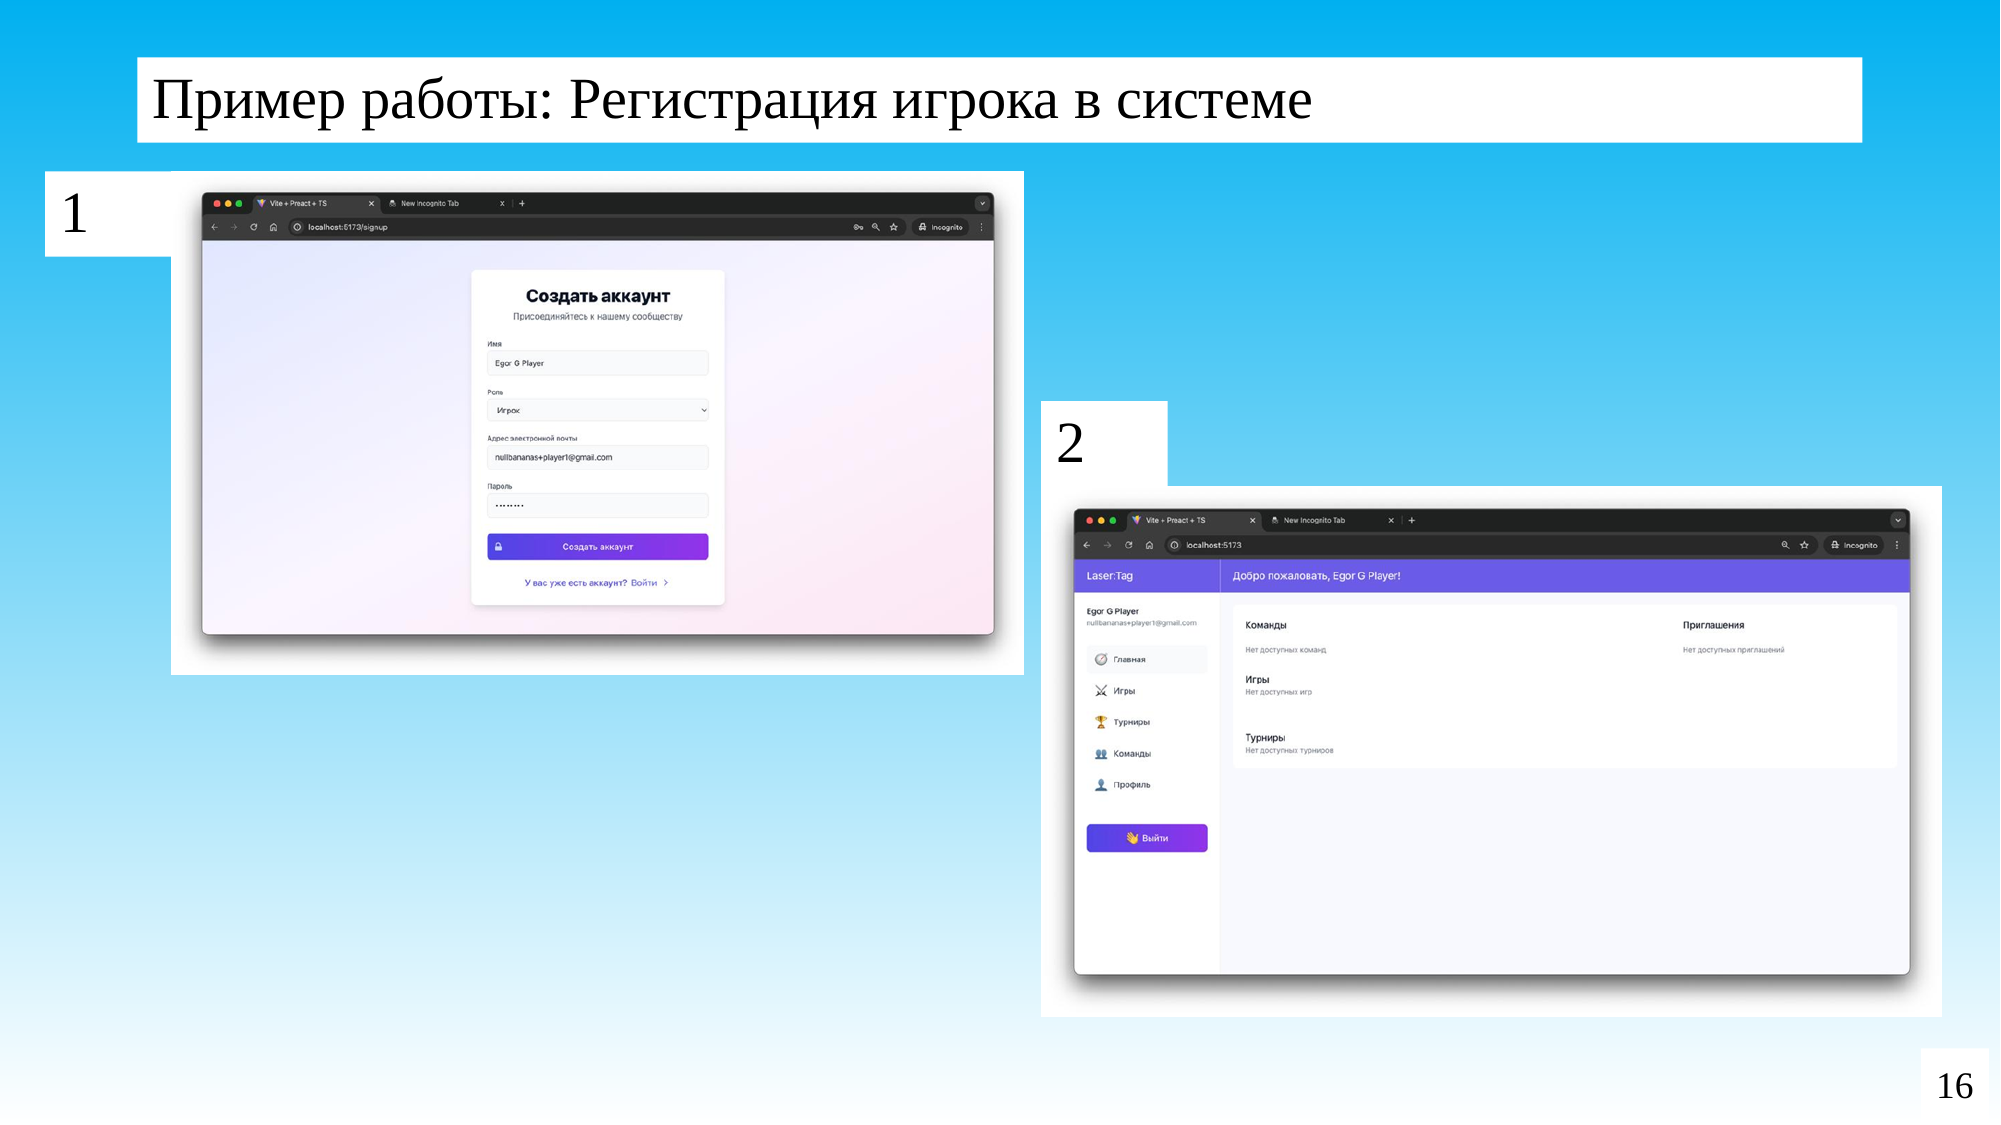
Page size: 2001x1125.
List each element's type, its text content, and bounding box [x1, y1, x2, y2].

picture [171, 171, 1024, 675]
text_box 2 [1041, 401, 1168, 486]
text_box 16 [1920, 1048, 1989, 1125]
picture [1041, 486, 1942, 1017]
text_box 1 [45, 171, 171, 257]
title Пример работы: Регистрация игрока в системе [137, 57, 1863, 143]
